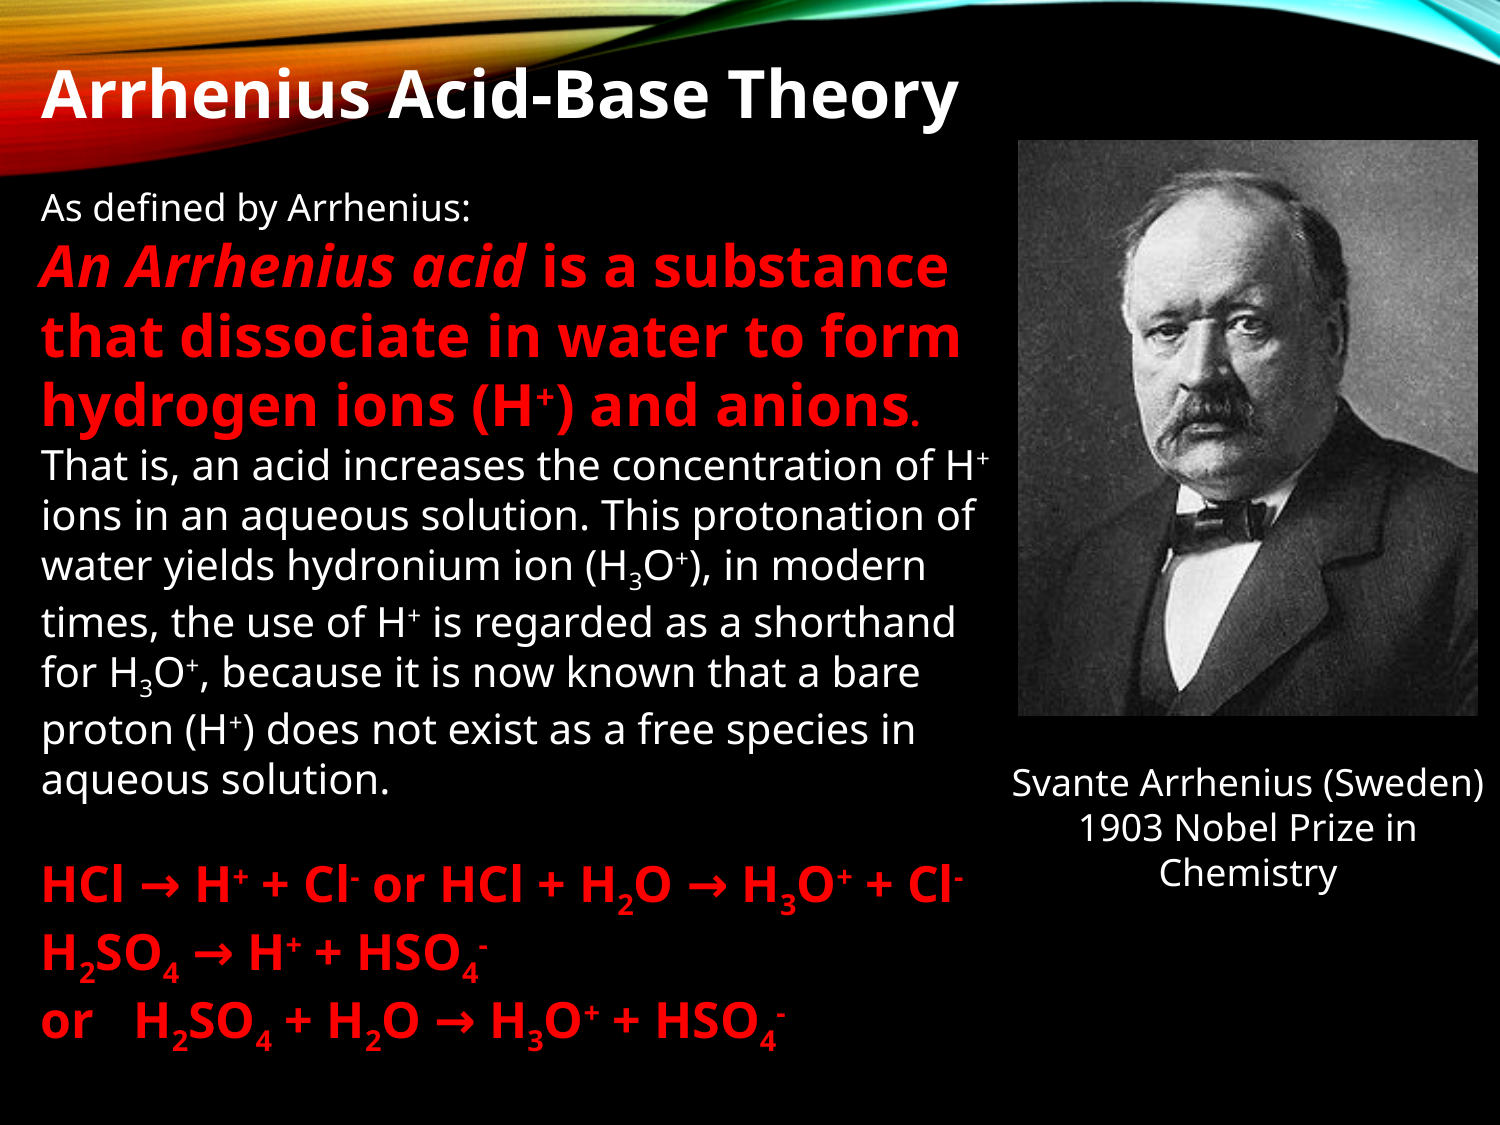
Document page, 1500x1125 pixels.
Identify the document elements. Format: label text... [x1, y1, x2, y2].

text_box Svante Arrhenius (Sweden) 1903 Nobel Prize in Chemistry [981, 751, 1500, 902]
text_box Arrhenius Acid-Base Theory [26, 44, 1427, 140]
picture [0, 0, 1500, 717]
text_box As defined by Arrhenius: An Arrhenius acid is a substance that dissociate in water to form hydrogen ions (H+) and anions. That is, an acid increases the concentration of H+ ions in an aqueous solution. This protonation of water yields hydronium ion (H3O+), in modern times, the use of H+ is regarded as a shorthand for H3O+, because it is now known that a bare proton (H+) does not exist as a free species in aqueous solution. HCl → H+ + Cl- or HCl + H2O → H3O+ + Cl- H2SO4 → H+ + HSO4- or H2SO4 + H2O → H3O+ + HSO4- [26, 176, 1038, 1065]
